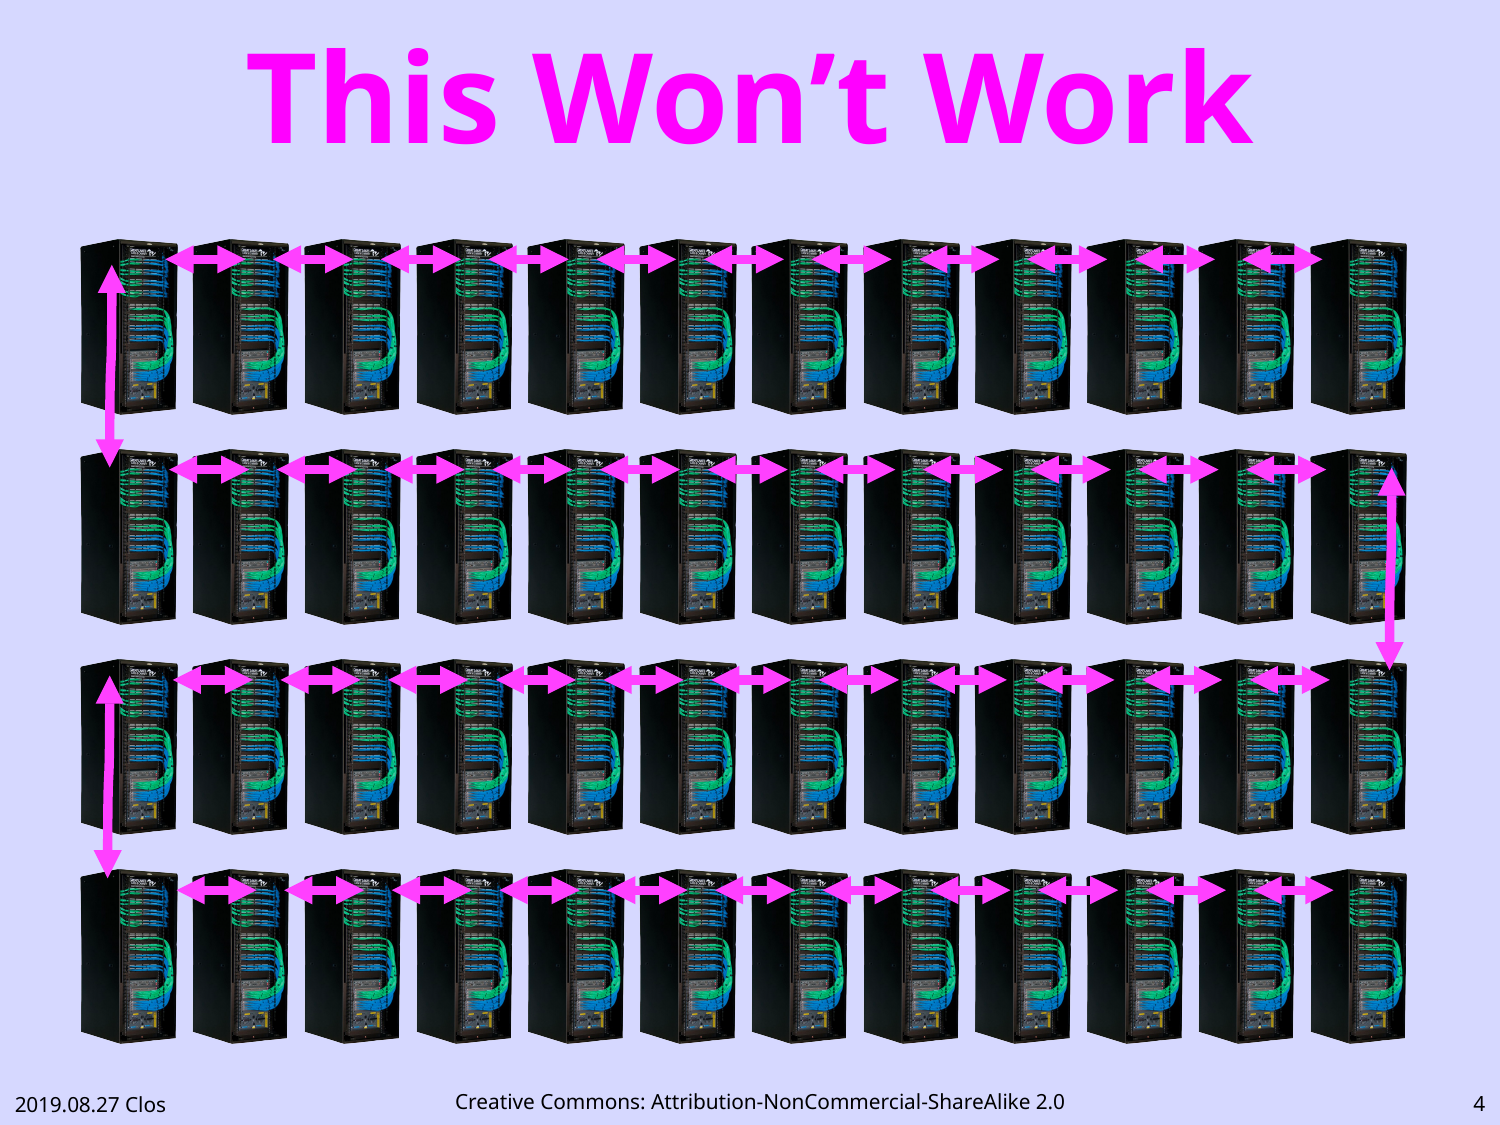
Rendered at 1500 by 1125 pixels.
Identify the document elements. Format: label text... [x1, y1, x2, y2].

picture [304, 239, 401, 415]
picture [862, 659, 960, 835]
picture [862, 449, 960, 625]
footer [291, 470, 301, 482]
picture [1309, 239, 1407, 415]
slide_number 3 [1361, 1085, 1500, 1125]
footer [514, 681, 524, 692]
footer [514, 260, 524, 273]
picture [1086, 239, 1184, 415]
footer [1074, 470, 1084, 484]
picture [862, 868, 960, 1045]
picture [527, 868, 625, 1045]
picture [1309, 659, 1407, 835]
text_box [9, 364, 213, 368]
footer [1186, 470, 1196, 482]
picture [751, 868, 848, 1045]
picture [1086, 868, 1184, 1045]
picture [80, 868, 178, 1045]
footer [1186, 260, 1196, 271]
picture [639, 868, 737, 1045]
picture [1086, 659, 1184, 835]
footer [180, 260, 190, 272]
picture [192, 868, 290, 1045]
picture [80, 659, 178, 775]
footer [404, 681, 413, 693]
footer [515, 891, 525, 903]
picture [415, 449, 513, 625]
picture [639, 659, 737, 835]
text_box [1288, 567, 1493, 571]
picture [639, 449, 737, 625]
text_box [6, 775, 211, 779]
picture [192, 659, 290, 835]
picture [751, 659, 848, 835]
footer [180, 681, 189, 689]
title This Won’t Work [0, 0, 1500, 164]
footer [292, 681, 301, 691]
picture [80, 239, 178, 364]
picture [304, 868, 401, 1045]
picture [304, 449, 401, 625]
picture [192, 449, 290, 625]
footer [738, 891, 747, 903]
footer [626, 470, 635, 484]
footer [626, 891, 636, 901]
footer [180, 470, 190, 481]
picture [415, 868, 513, 1045]
picture [1198, 659, 1295, 835]
picture [192, 239, 290, 415]
picture [1198, 239, 1295, 415]
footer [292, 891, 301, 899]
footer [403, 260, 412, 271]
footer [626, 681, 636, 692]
picture [415, 239, 513, 415]
footer Creative Commons: Attribution-NonCommercial-ShareAlike 2.0 [409, 1085, 1111, 1125]
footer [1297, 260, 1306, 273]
picture [862, 239, 960, 415]
picture [415, 659, 513, 835]
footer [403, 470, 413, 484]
picture [527, 239, 625, 415]
picture [1309, 571, 1407, 625]
picture [974, 239, 1072, 415]
picture [80, 779, 178, 835]
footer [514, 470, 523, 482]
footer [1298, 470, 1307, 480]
picture [304, 659, 401, 835]
picture [80, 449, 178, 625]
picture [974, 868, 1072, 1045]
picture [751, 239, 848, 415]
picture [974, 659, 1072, 835]
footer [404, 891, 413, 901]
picture [1309, 449, 1407, 567]
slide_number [0, 1085, 355, 1125]
picture [527, 449, 625, 625]
picture [751, 449, 848, 625]
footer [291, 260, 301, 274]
picture [974, 449, 1072, 625]
picture [80, 368, 178, 415]
picture [639, 239, 737, 415]
picture [527, 659, 625, 835]
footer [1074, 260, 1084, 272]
picture [1198, 868, 1295, 1045]
picture [1086, 449, 1184, 625]
picture [1198, 449, 1295, 625]
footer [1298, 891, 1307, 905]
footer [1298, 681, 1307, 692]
picture [1309, 868, 1407, 1045]
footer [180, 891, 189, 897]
